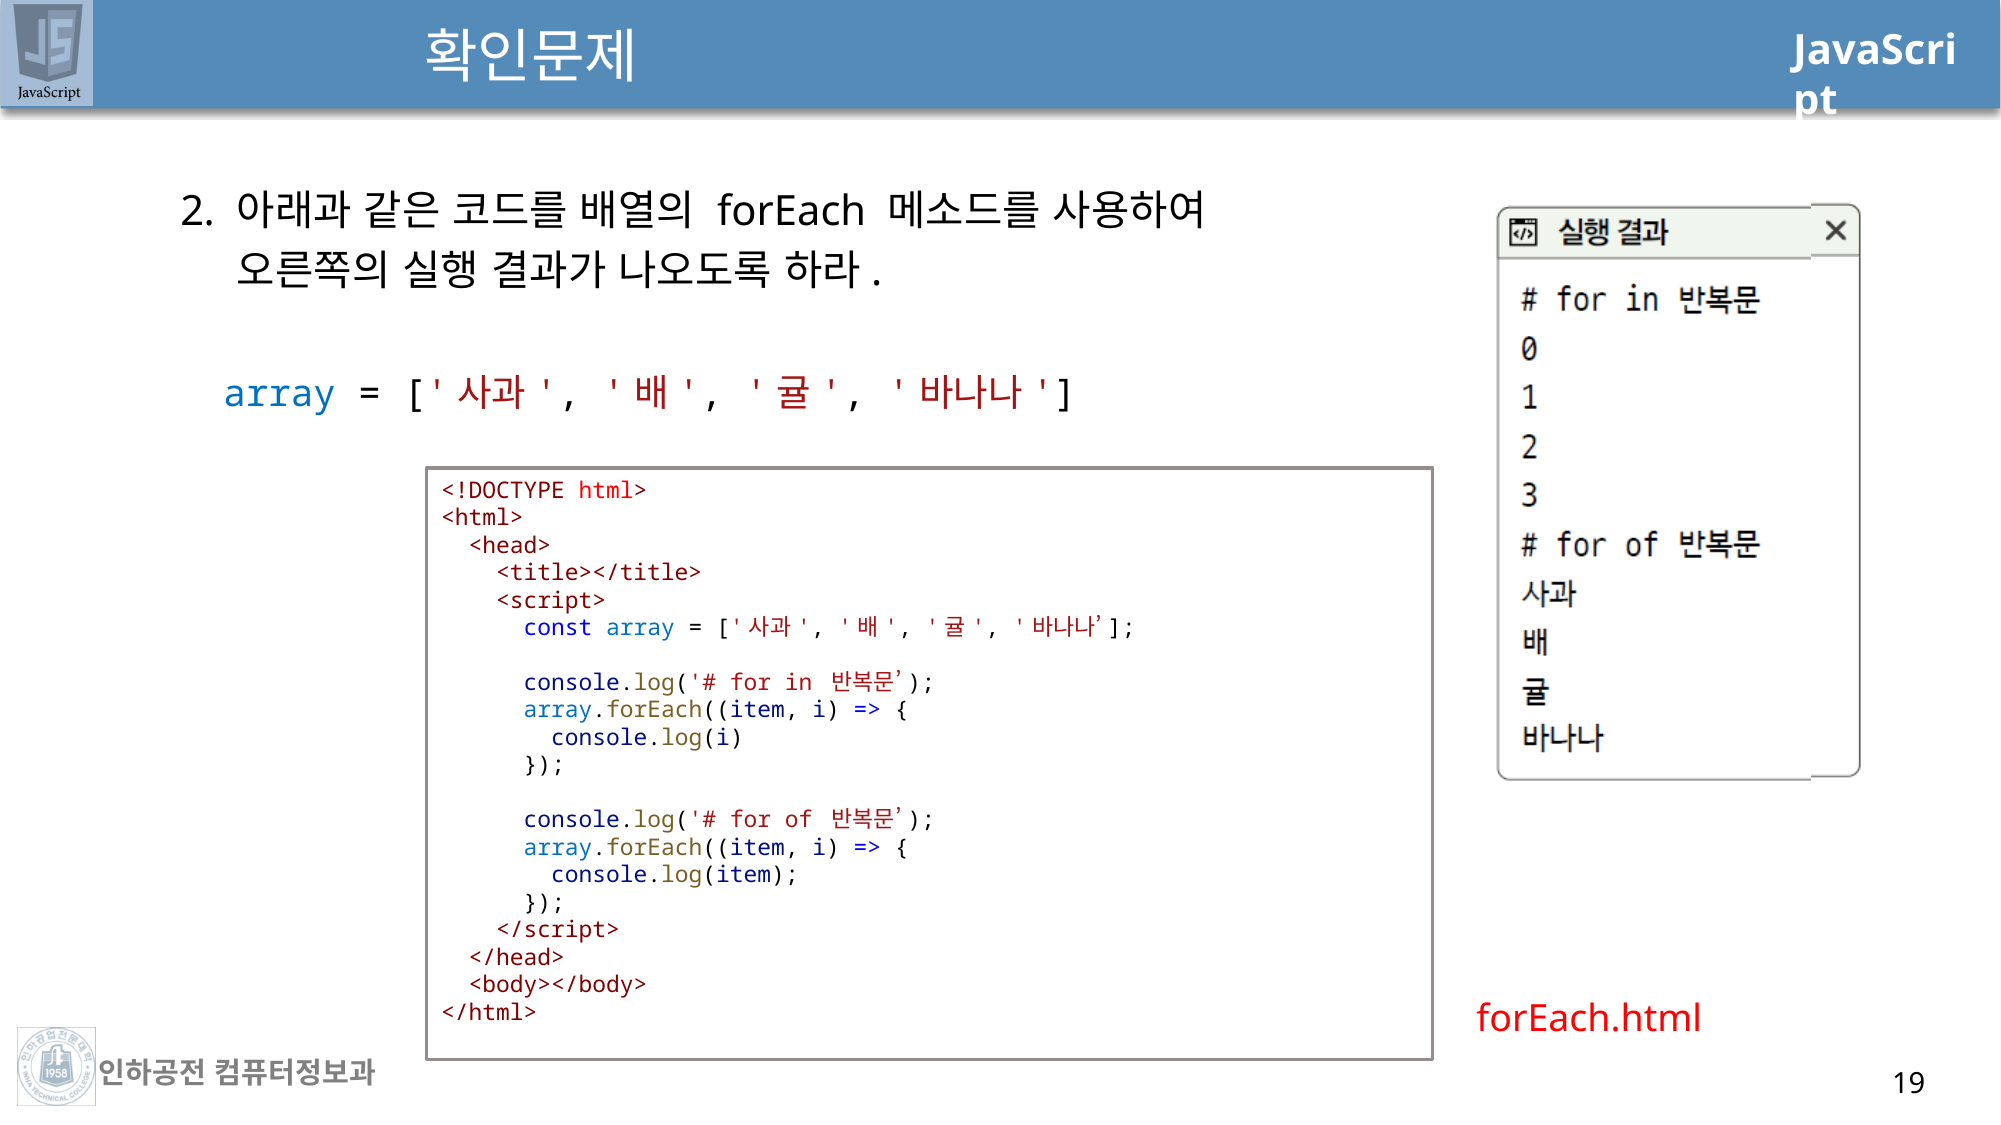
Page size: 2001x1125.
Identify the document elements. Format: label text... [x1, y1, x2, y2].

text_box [1483, 195, 1865, 795]
title 확인문제 [409, 7, 1390, 102]
text_box 아래과 같은 코드를 배열의 forEach 메소드를 사용하여 오른쪽의 실행 결과가 나오도록 하라. [90, 166, 1248, 987]
text_box <!DOCTYPE html> <html> <head> <title></title> <script> const array = ['사과', '배', '귤', '바나나’]; console.log('# for in 반복문’); array.forEach((item, i) => { console.log(i) }); console.log('# for of 반복문’); array.forEach((item, i) => { console.log(item); }); </script> </head> <body></body> </html> [425, 466, 1434, 1061]
text_box array = ['사과', '배', '귤', '바나나'] [208, 361, 1216, 422]
text_box forEach.html [1461, 986, 1769, 1047]
